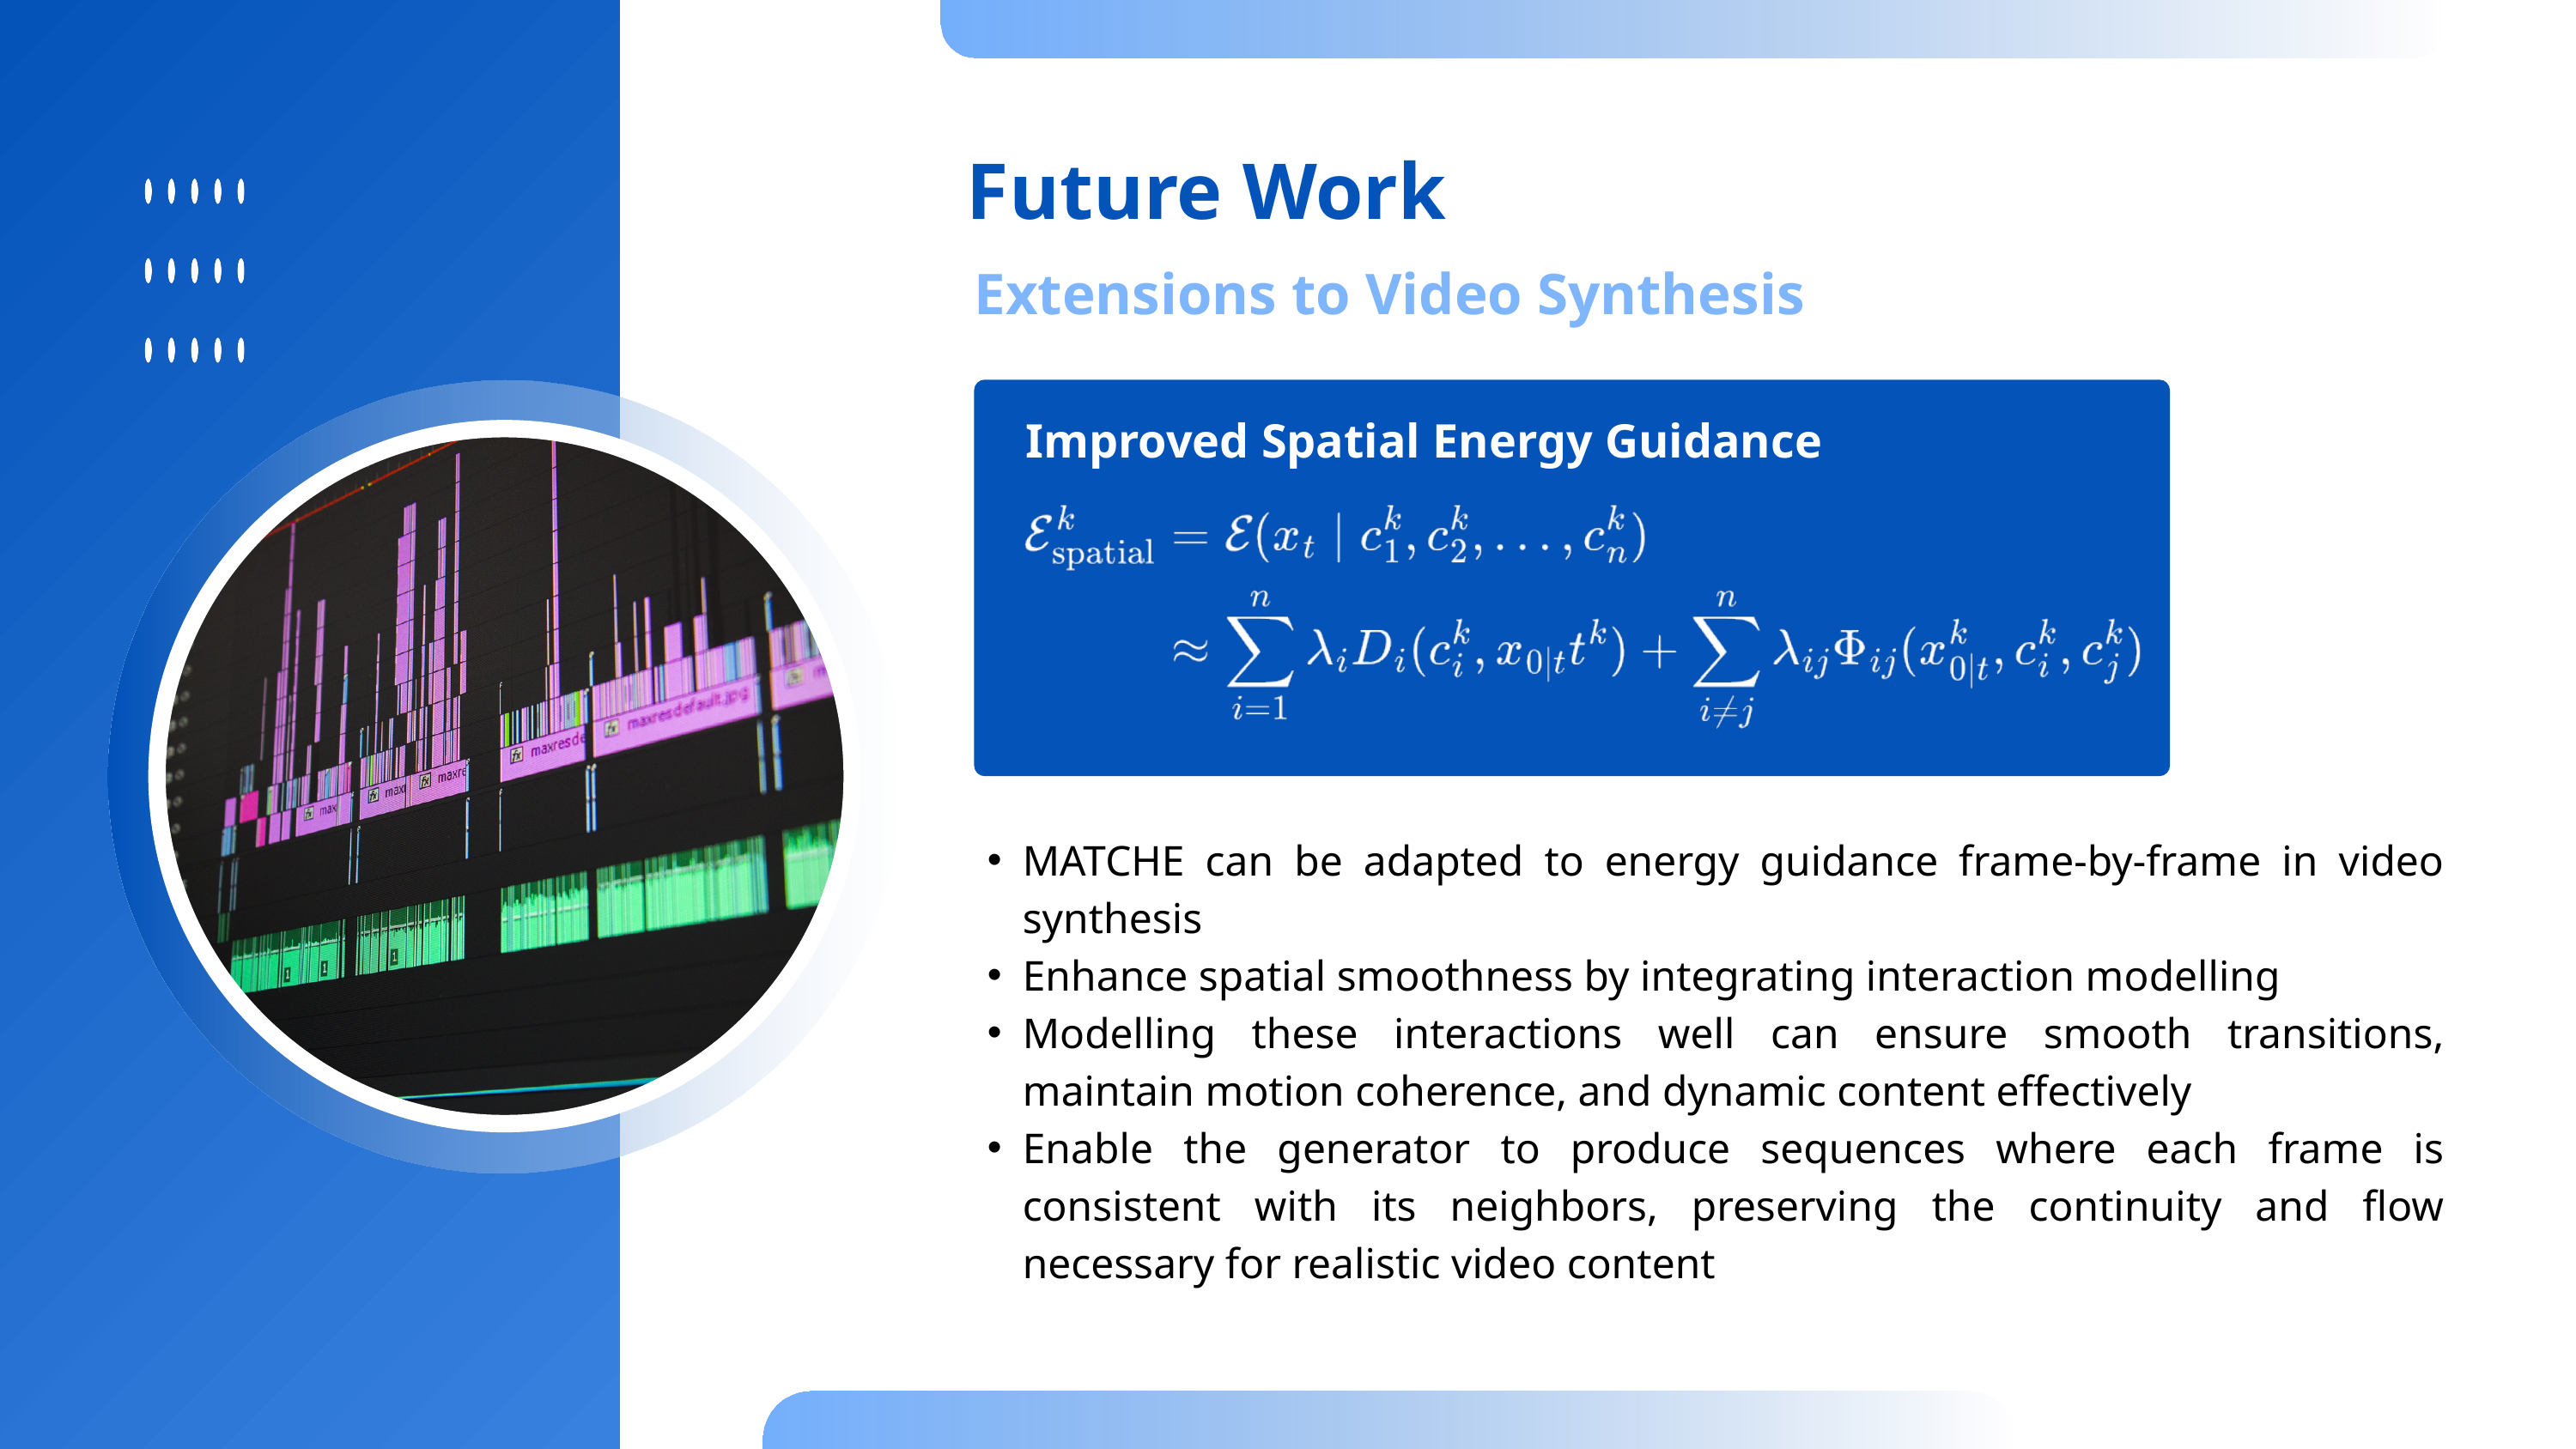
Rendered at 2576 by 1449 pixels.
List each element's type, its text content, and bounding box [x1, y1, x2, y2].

text_box Future Work [966, 146, 2373, 235]
text_box MATCHE can be adapted to energy guidance frame-by-frame in video synthesis Enhance spatial smoothness by integrating interaction modelling Modelling these interactions well can ensure smooth transitions, maintain motion coherence, and dynamic content effectively Enable the generator to produce sequences where each frame is consistent with its neighbors, preserving the continuity and flow necessary for realistic video content [952, 826, 2446, 1345]
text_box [974, 379, 2171, 391]
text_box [940, 0, 2446, 58]
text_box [156, 428, 853, 1125]
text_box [762, 1391, 2015, 1449]
picture [909, 391, 2260, 846]
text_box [0, 0, 621, 1449]
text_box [107, 379, 902, 1173]
text_box Extensions to Video Synthesis [974, 260, 2420, 345]
